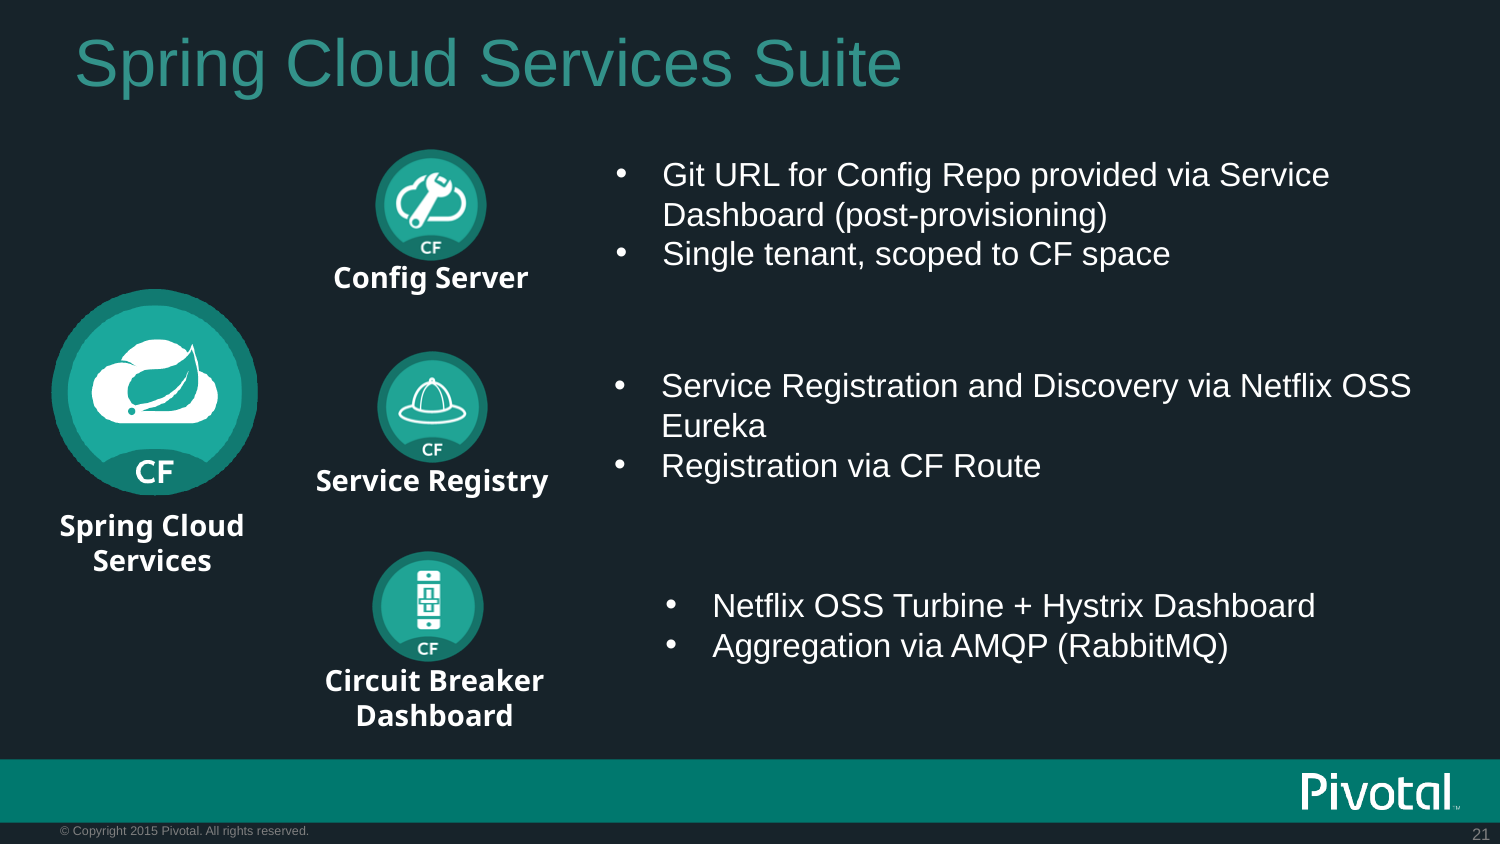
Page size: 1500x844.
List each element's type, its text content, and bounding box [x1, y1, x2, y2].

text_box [334, 149, 529, 296]
text_box Git URL for Config Repo provided via Service Dashboard (post-provisioning) Single tenant, scoped to CF space [600, 145, 1494, 280]
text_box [316, 351, 549, 498]
text_box Spring Cloud Services Suite [60, 11, 1440, 88]
picture [51, 289, 258, 496]
text_box Netflix OSS Turbine + Hystrix Dashboard Aggregation via AMQP (RabbitMQ) [650, 576, 1500, 672]
picture [1302, 773, 1460, 810]
text_box Spring Cloud Services [59, 507, 246, 578]
text_box Service Registration and Discovery via Netflix OSS Eureka Registration via CF Route [599, 357, 1492, 492]
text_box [266, 551, 604, 733]
